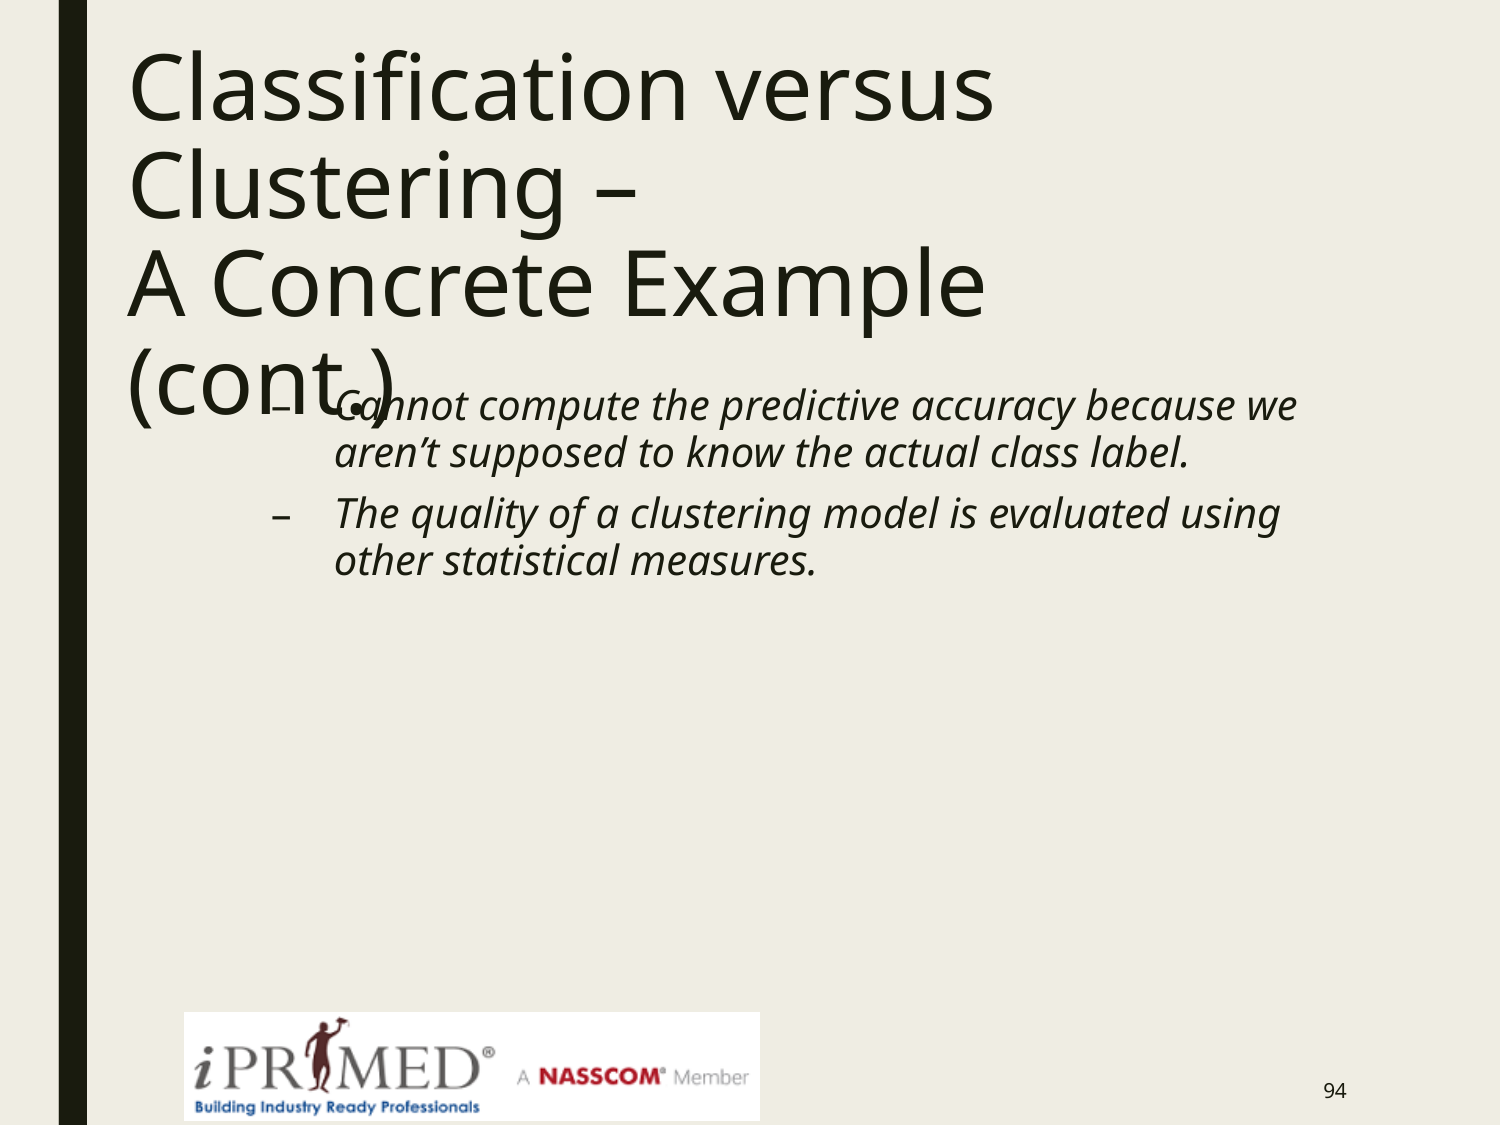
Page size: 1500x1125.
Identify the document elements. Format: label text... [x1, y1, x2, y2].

title Classification versus Clustering – A Concrete Example (cont.) [112, 35, 1294, 279]
list Cannot compute the predictive accuracy because we aren’t supposed to know the actual class label. The quality of a clustering model is evaluated using other statistical measures. [168, 375, 1351, 963]
picture [184, 1012, 760, 1121]
slide_number 93 [1165, 1058, 1362, 1125]
